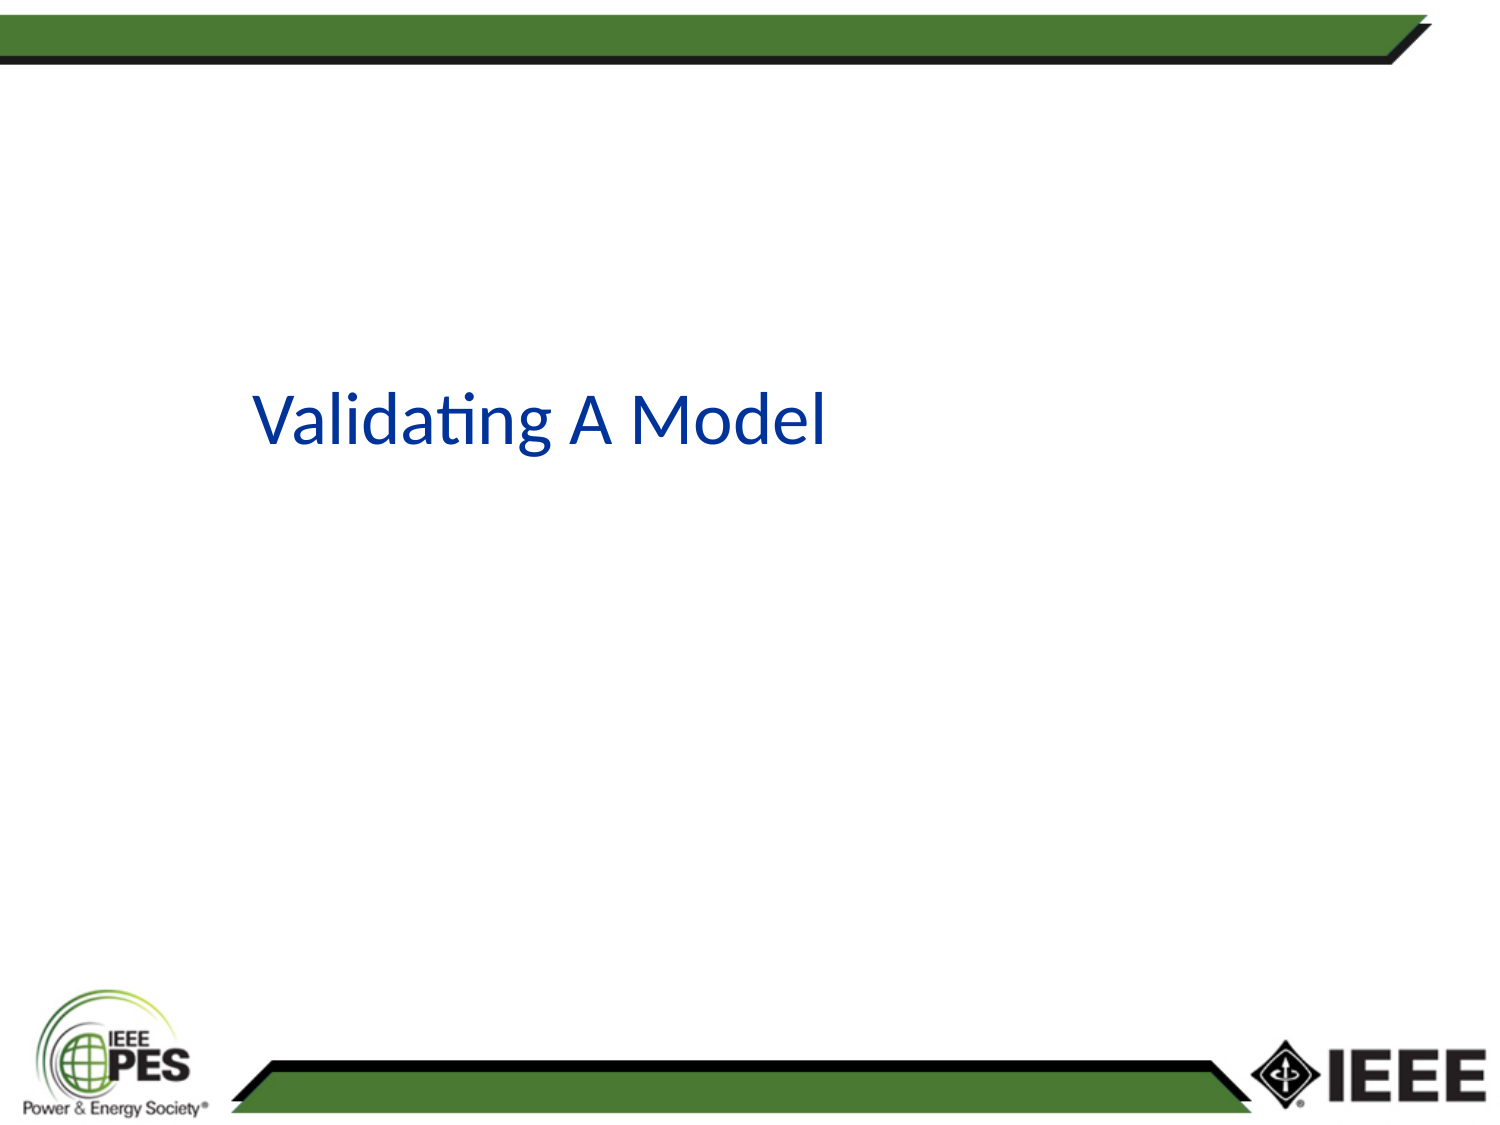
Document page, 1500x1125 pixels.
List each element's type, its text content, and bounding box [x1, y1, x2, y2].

subtitle Validating A Model [237, 362, 1258, 626]
title Validating a Model [112, 349, 1388, 591]
picture [0, 0, 1500, 1125]
